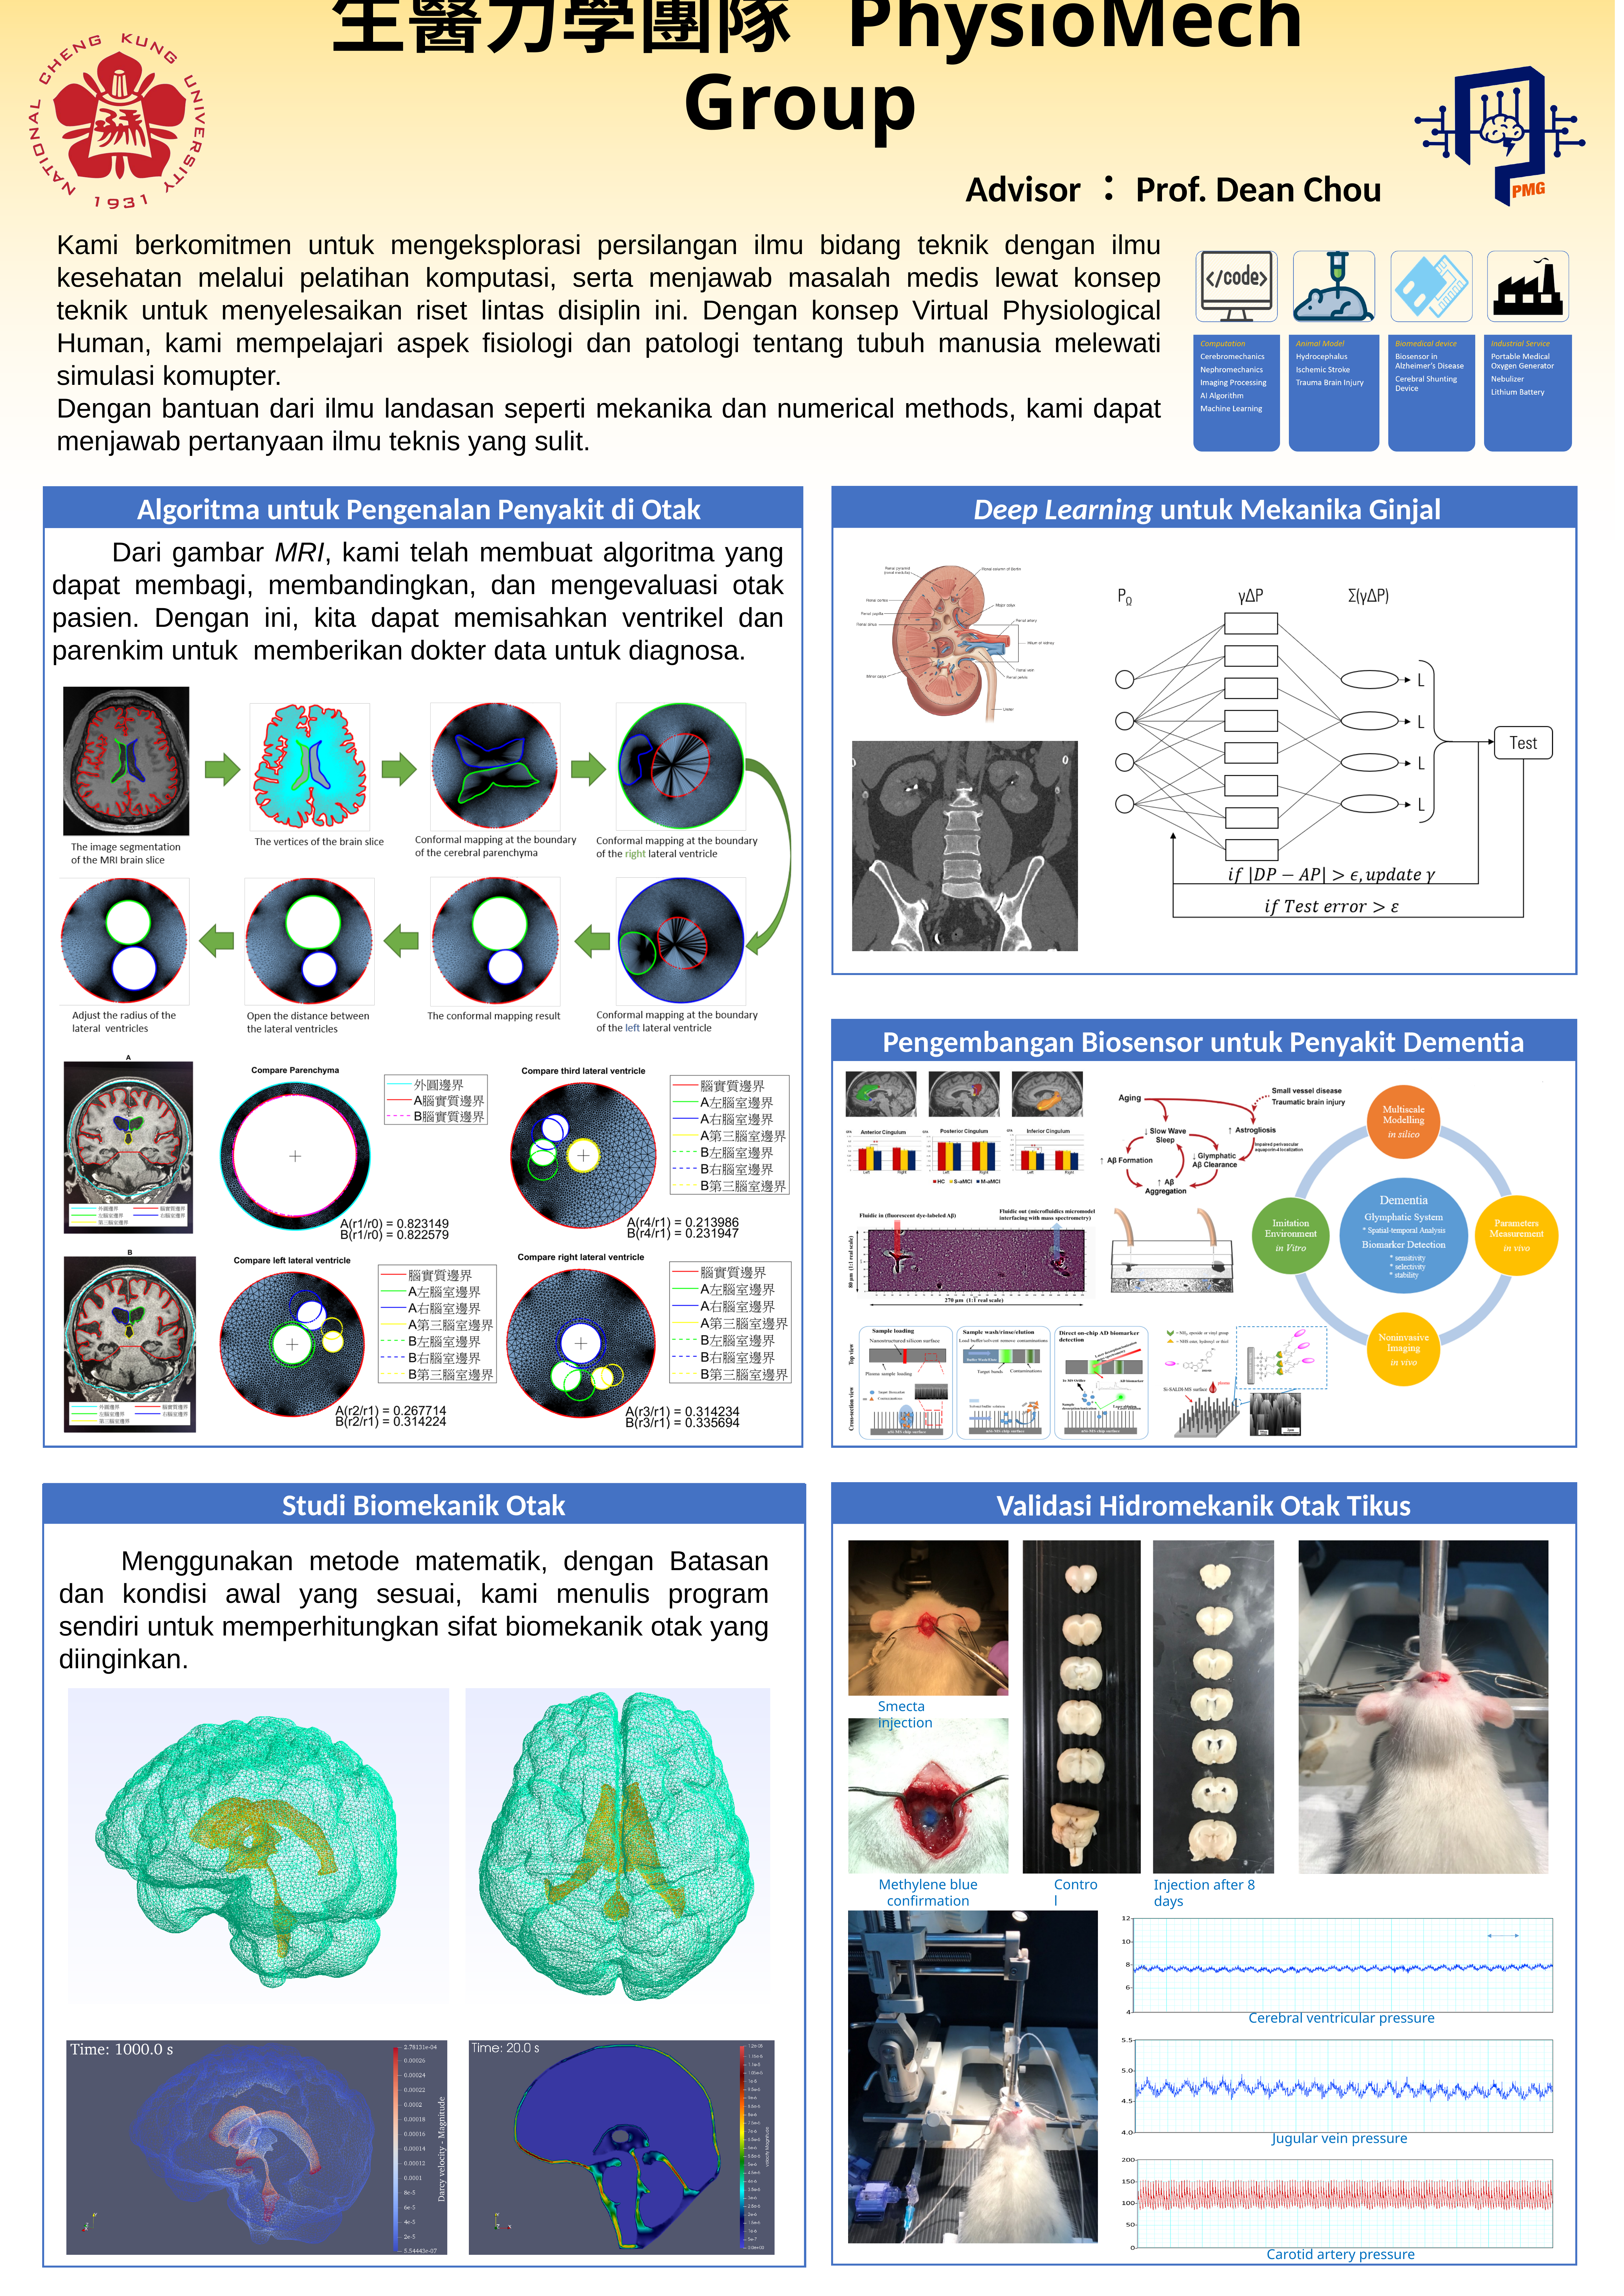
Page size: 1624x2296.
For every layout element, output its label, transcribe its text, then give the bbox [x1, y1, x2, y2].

picture [29, 33, 205, 209]
text_box Algoritma untuk Pengenalan Penyakit di Otak [43, 487, 802, 528]
picture [1411, 44, 1587, 220]
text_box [843, 1540, 1553, 2265]
text_box Advisor：Prof. Dean Chou [961, 162, 1411, 212]
text_box Studi Biomekanik Otak [43, 1483, 805, 1524]
text_box [43, 487, 803, 1447]
text_box [0, 0, 1615, 540]
text_box Kami berkomitmen untuk mengeksplorasi persilangan ilmu bidang teknik dengan ilmu kesehatan melalui pelatihan komputasi, serta menjawab masalah medis lewat konsep teknik untuk menyelesaikan riset lintas disiplin ini. Dengan konsep Virtual Physiological Human, kami mempelajari aspek fisiologi dan patologi tentang tubuh manusia melewati simulasi komupter. Dengan bantuan dari ilmu landasan seperti mekanika dan numerical methods, kami dapat menjawab pertanyaan ilmu teknis yang sulit. [52, 224, 1167, 458]
picture [839, 1068, 1566, 1451]
title 生醫力學團隊 PhysioMech Group [205, 44, 1407, 148]
text_box [832, 1019, 1577, 1447]
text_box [852, 561, 1553, 951]
picture [59, 1053, 806, 1441]
text_box [832, 487, 1577, 974]
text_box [66, 1688, 775, 2255]
text_box [43, 1484, 806, 2267]
picture [59, 687, 792, 1042]
picture [1193, 249, 1572, 455]
text_box [832, 1483, 1577, 2265]
